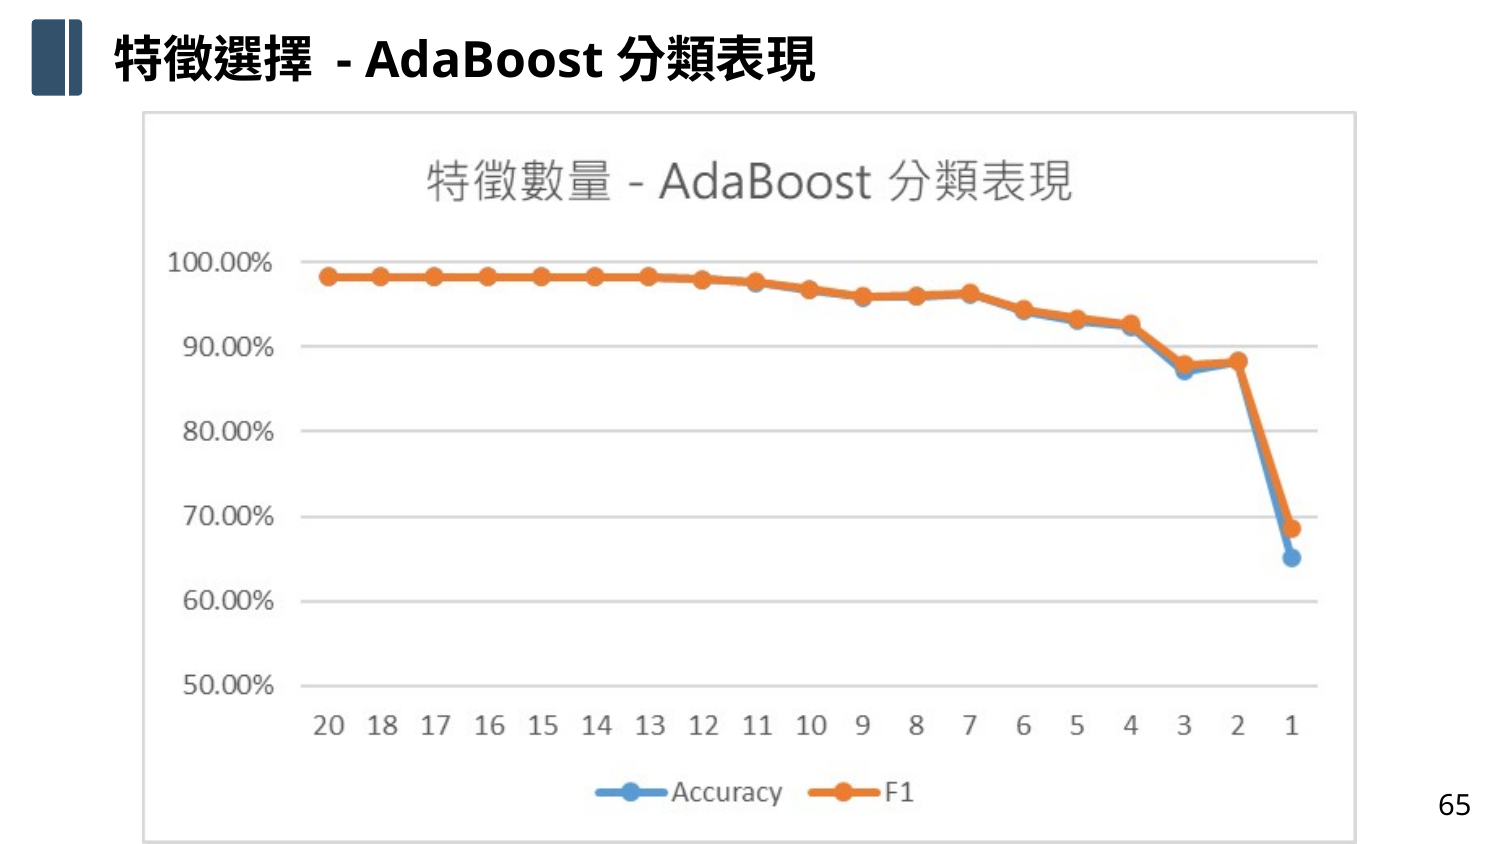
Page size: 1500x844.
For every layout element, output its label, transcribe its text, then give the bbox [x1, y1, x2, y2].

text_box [31, 9, 1361, 112]
picture [141, 111, 1357, 844]
text_box 65 [1409, 779, 1500, 844]
